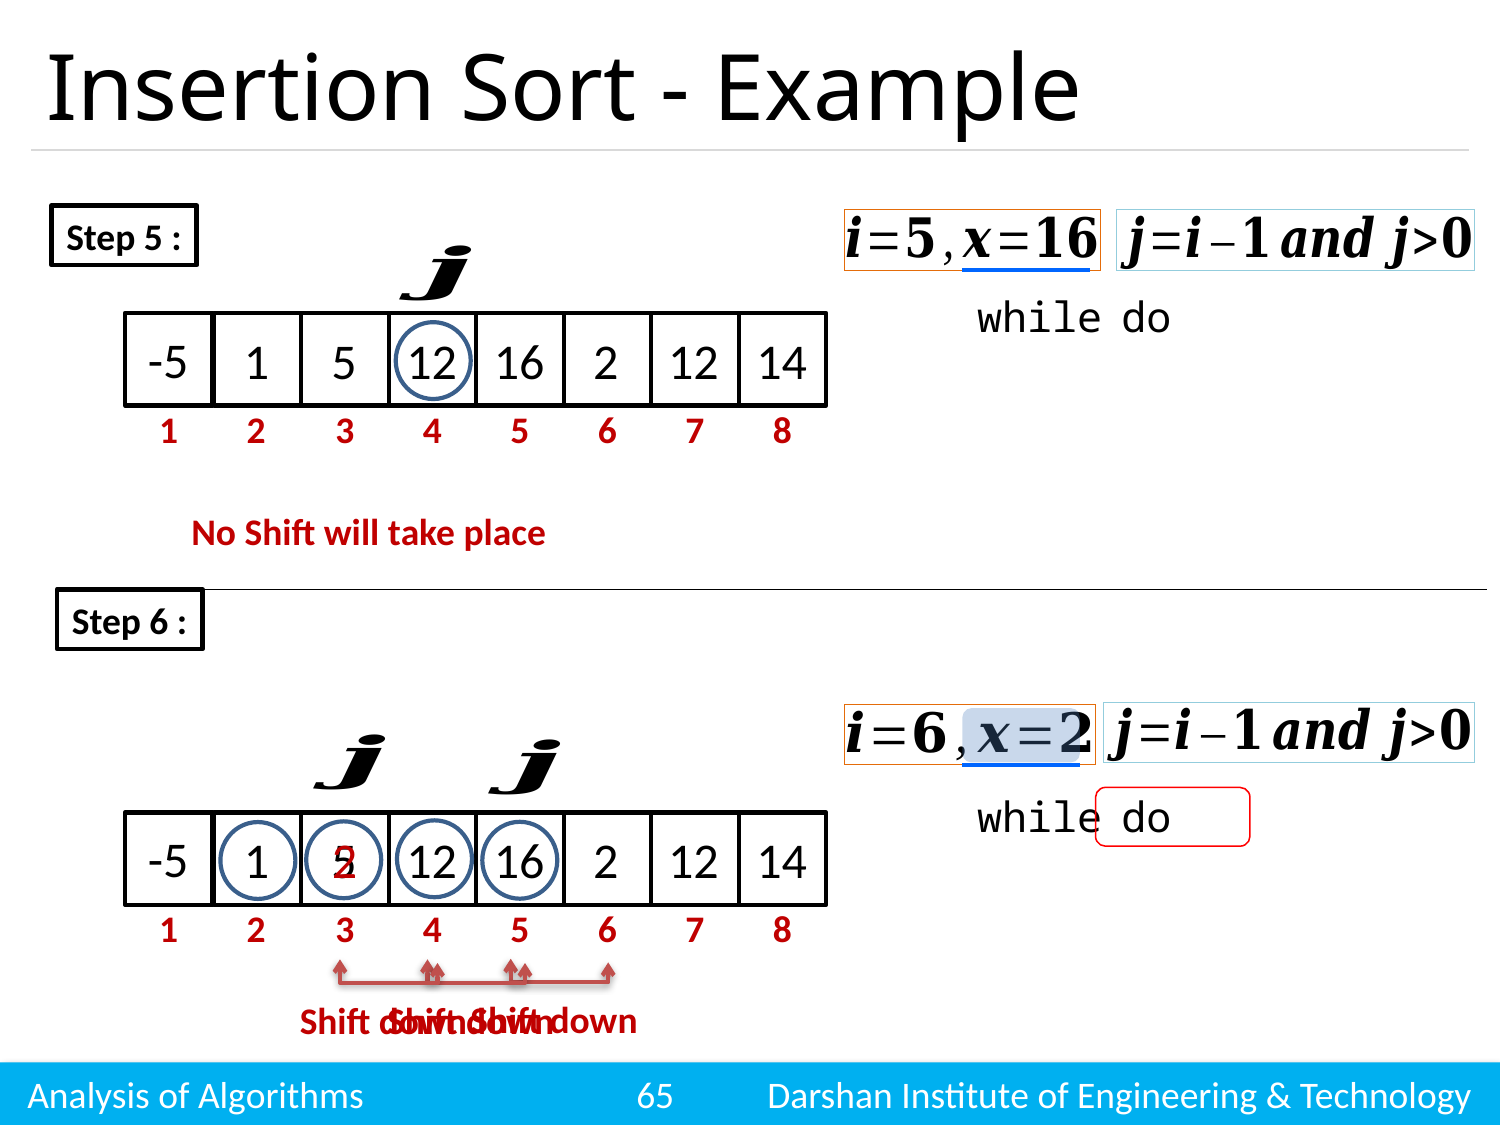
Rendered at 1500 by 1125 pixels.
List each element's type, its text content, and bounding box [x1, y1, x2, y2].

text_box 1 [271, 821, 300, 896]
text_box [649, 896, 737, 907]
text_box 2 [210, 408, 299, 461]
text_box 5 [300, 321, 388, 397]
text_box 4 [387, 408, 474, 461]
text_box [299, 896, 387, 907]
text_box [509, 958, 616, 984]
text_box [474, 810, 562, 821]
text_box [215, 810, 299, 821]
text_box 16 [533, 821, 562, 896]
text_box [299, 397, 387, 408]
title Insertion Sort - Example [31, 17, 1469, 150]
text_box Shift down [488, 989, 575, 1050]
text_box 3 [299, 408, 387, 461]
text_box [649, 397, 737, 408]
text_box [474, 311, 562, 321]
text_box 6 [562, 907, 649, 961]
text_box -5 [124, 820, 212, 896]
text_box [215, 397, 299, 408]
text_box 16 [475, 821, 506, 896]
text_box [960, 706, 1083, 763]
text_box 1 [123, 408, 210, 461]
text_box 12 [446, 321, 475, 397]
text_box 2 [562, 321, 649, 397]
text_box [1093, 785, 1253, 849]
text_box 14 [738, 321, 825, 397]
text_box [299, 311, 387, 321]
text_box [394, 818, 475, 900]
text_box 7 [649, 408, 737, 461]
text_box Shift down [279, 989, 488, 1050]
text_box [649, 311, 737, 321]
text_box 5 [474, 907, 562, 960]
text_box [649, 810, 737, 821]
text_box 2 [301, 821, 388, 896]
text_box [387, 311, 474, 321]
text_box [562, 311, 649, 321]
text_box [332, 959, 445, 985]
text_box [123, 311, 215, 408]
text_box 8 [737, 408, 828, 461]
text_box 12 [388, 321, 421, 397]
text_box 12 [453, 860, 475, 896]
text_box [326, 896, 362, 901]
text_box Shift down [529, 988, 659, 1049]
text_box [562, 896, 650, 907]
text_box 12 [452, 821, 475, 857]
text_box [218, 819, 298, 902]
text_box Step 6 : [57, 597, 203, 650]
text_box 1 [213, 821, 245, 896]
text_box [123, 810, 215, 907]
text_box 7 [649, 907, 737, 961]
text_box 8 [737, 907, 828, 961]
text_box 12 [649, 321, 737, 397]
text_box 6 [562, 408, 649, 461]
text_box [562, 397, 649, 408]
text_box 12 [388, 821, 417, 896]
text_box [480, 819, 560, 901]
text_box [299, 810, 387, 821]
text_box 4 [387, 907, 474, 960]
text_box 1 [123, 907, 210, 961]
text_box [387, 896, 475, 907]
text_box 16 [475, 321, 562, 397]
text_box 2 [562, 821, 649, 896]
text_box 2 [210, 907, 299, 961]
text_box Step 5 : [51, 205, 197, 266]
text_box [474, 896, 562, 907]
text_box [737, 311, 828, 408]
text_box 12 [649, 821, 737, 896]
text_box 5 [474, 408, 562, 461]
text_box -5 [124, 321, 212, 396]
text_box [562, 810, 649, 821]
text_box [215, 311, 299, 321]
text_box 14 [738, 821, 825, 896]
text_box [387, 810, 474, 821]
text_box [737, 810, 828, 907]
text_box No Shift will take place [124, 500, 614, 561]
text_box [215, 896, 300, 907]
text_box [474, 397, 562, 408]
text_box 3 [299, 907, 387, 961]
text_box 1 [213, 321, 300, 397]
text_box [387, 397, 474, 408]
text_box [427, 959, 533, 985]
text_box [393, 320, 473, 402]
